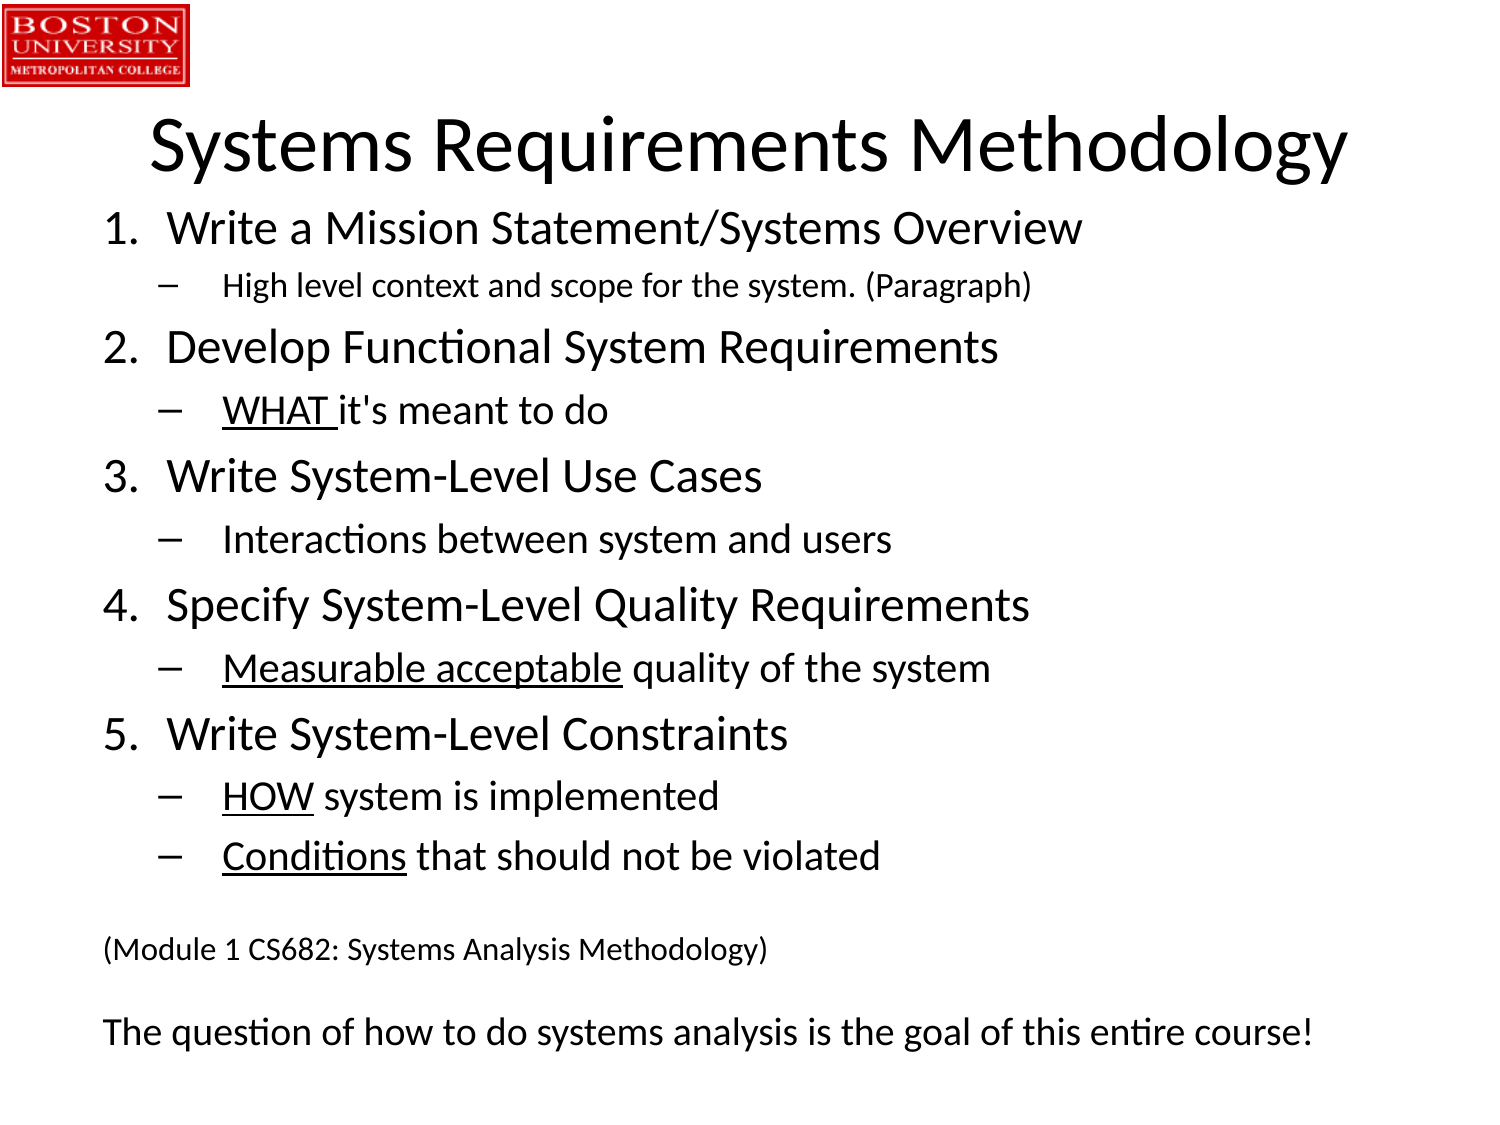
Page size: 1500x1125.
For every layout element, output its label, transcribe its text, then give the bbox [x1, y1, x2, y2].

list Write a Mission Statement/Systems Overview High level context and scope for the system. (Paragraph) Develop Functional System Requirements WHAT it's meant to do Write System-Level Use Cases Interactions between system and users Specify System-Level Quality Requirements Measurable acceptable quality of the system Write System-Level Constraints HOW system is implemented Conditions that should not be violated (Module 1 CS682: Systems Analysis Methodology) The question of how to do systems analysis is the goal of this entire course! [87, 187, 1338, 1113]
title Systems Requirements Methodology [75, 45, 1425, 233]
picture [2, 3, 191, 87]
